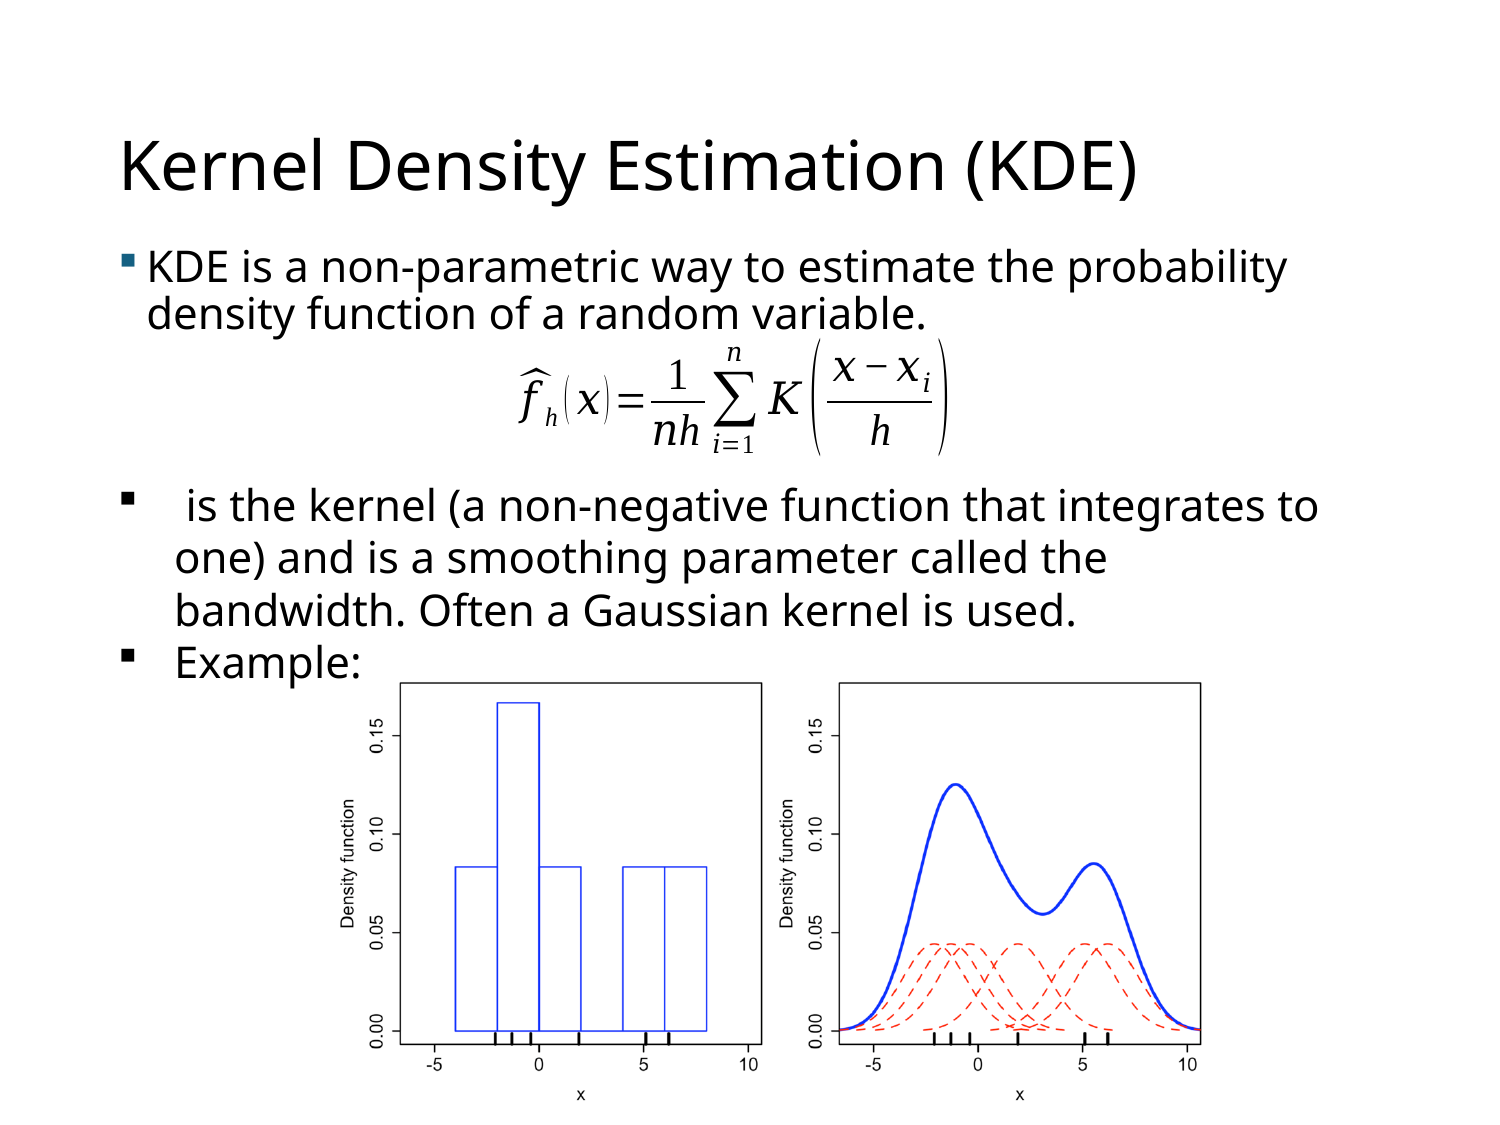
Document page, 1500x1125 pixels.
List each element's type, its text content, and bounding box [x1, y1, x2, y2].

title Kernel Density Estimation (KDE) [103, 59, 1397, 237]
picture [337, 668, 1215, 1107]
list KDE is a non-parametric way to estimate the probability density function of a random variable. [103, 237, 1397, 351]
